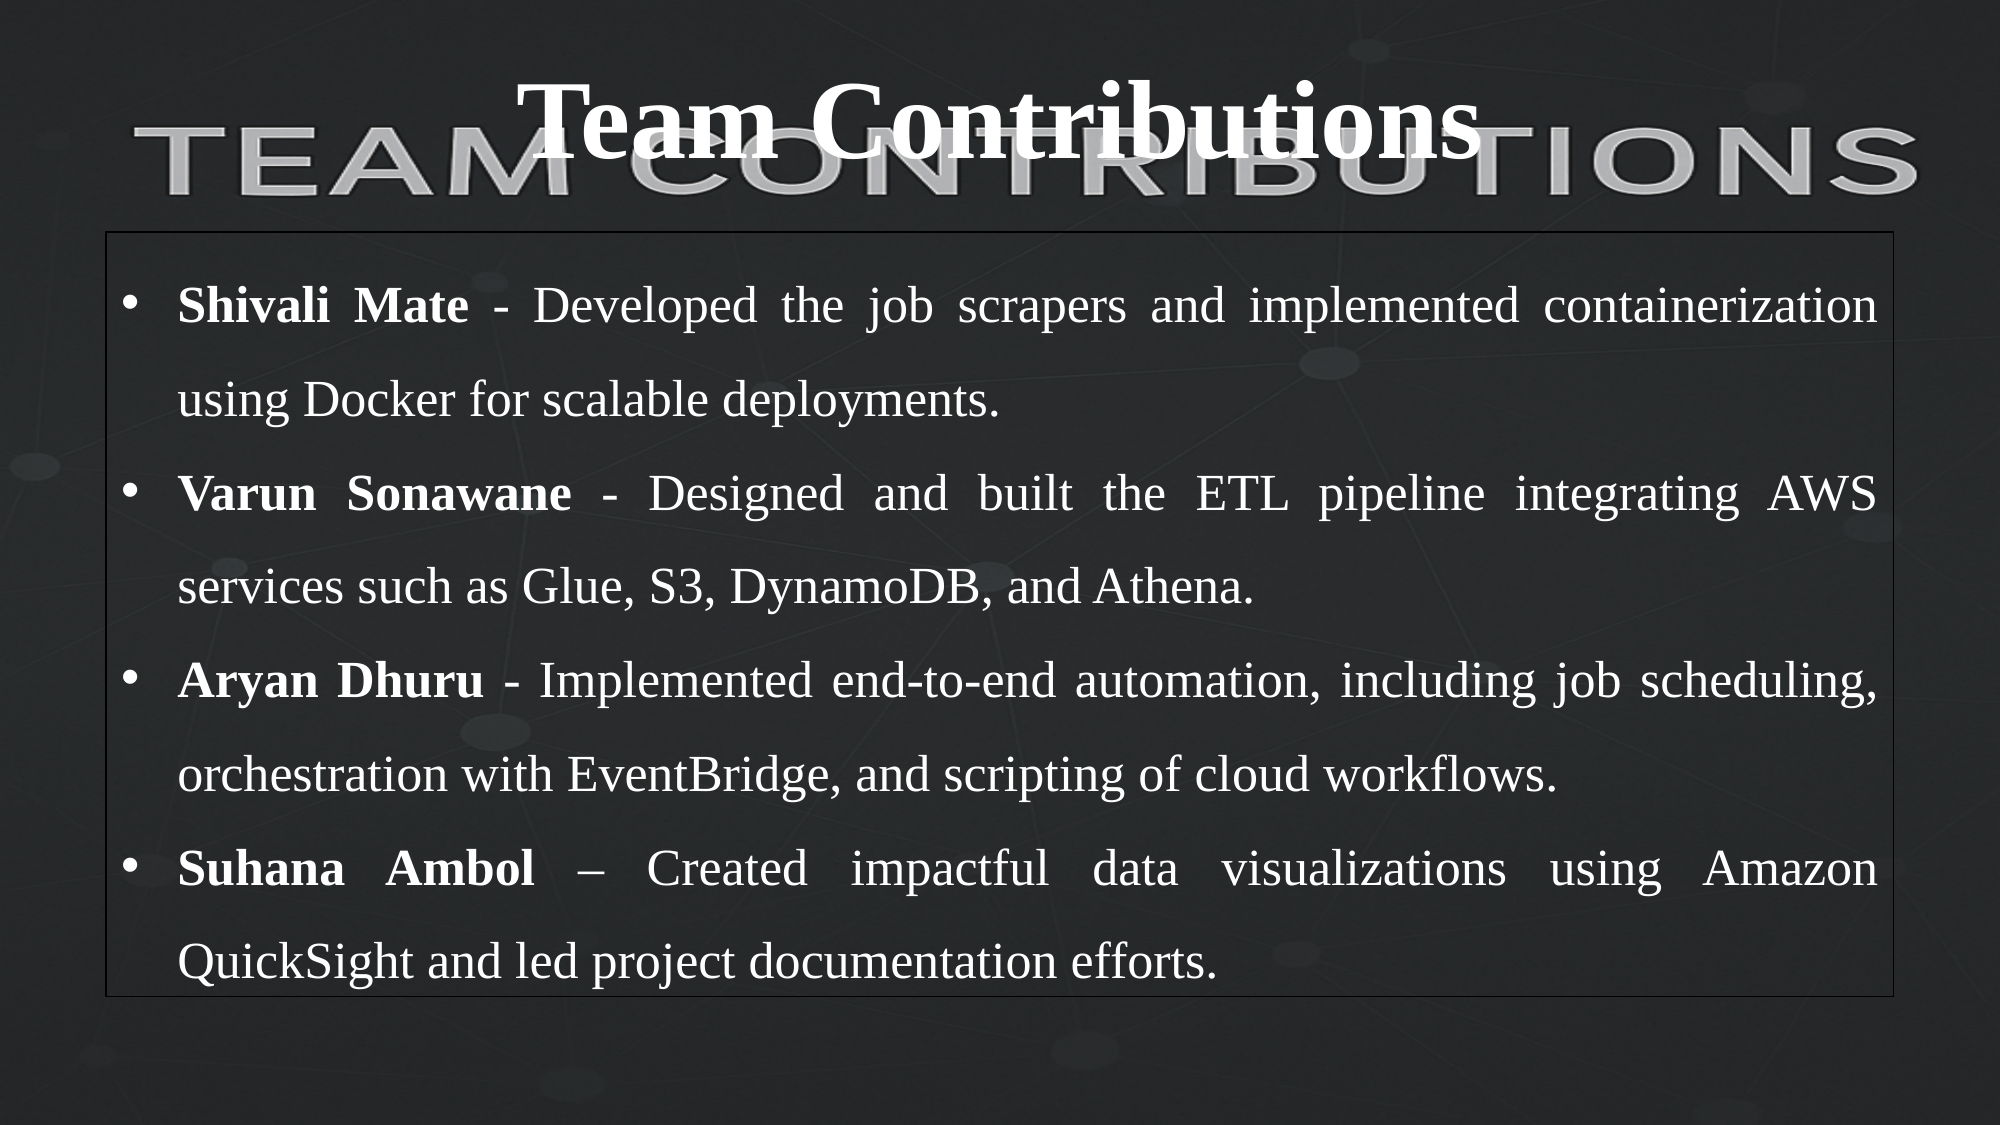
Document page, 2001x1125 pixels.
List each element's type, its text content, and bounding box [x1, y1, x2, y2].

text_box Shivali Mate - Developed the job scrapers and implemented containerization using Docker for scalable deployments. Varun Sonawane - Designed and built the ETL pipeline integrating AWS services such as Glue, S3, DynamoDB, and Athena. Aryan Dhuru - Implemented end-to-end automation, including job scheduling, orchestration with EventBridge, and scripting of cloud workflows. Suhana Ambol – Created impactful data visualizations using Amazon QuickSight and led project documentation efforts. [106, 231, 1894, 997]
text_box Team Contributions [500, 38, 1500, 189]
